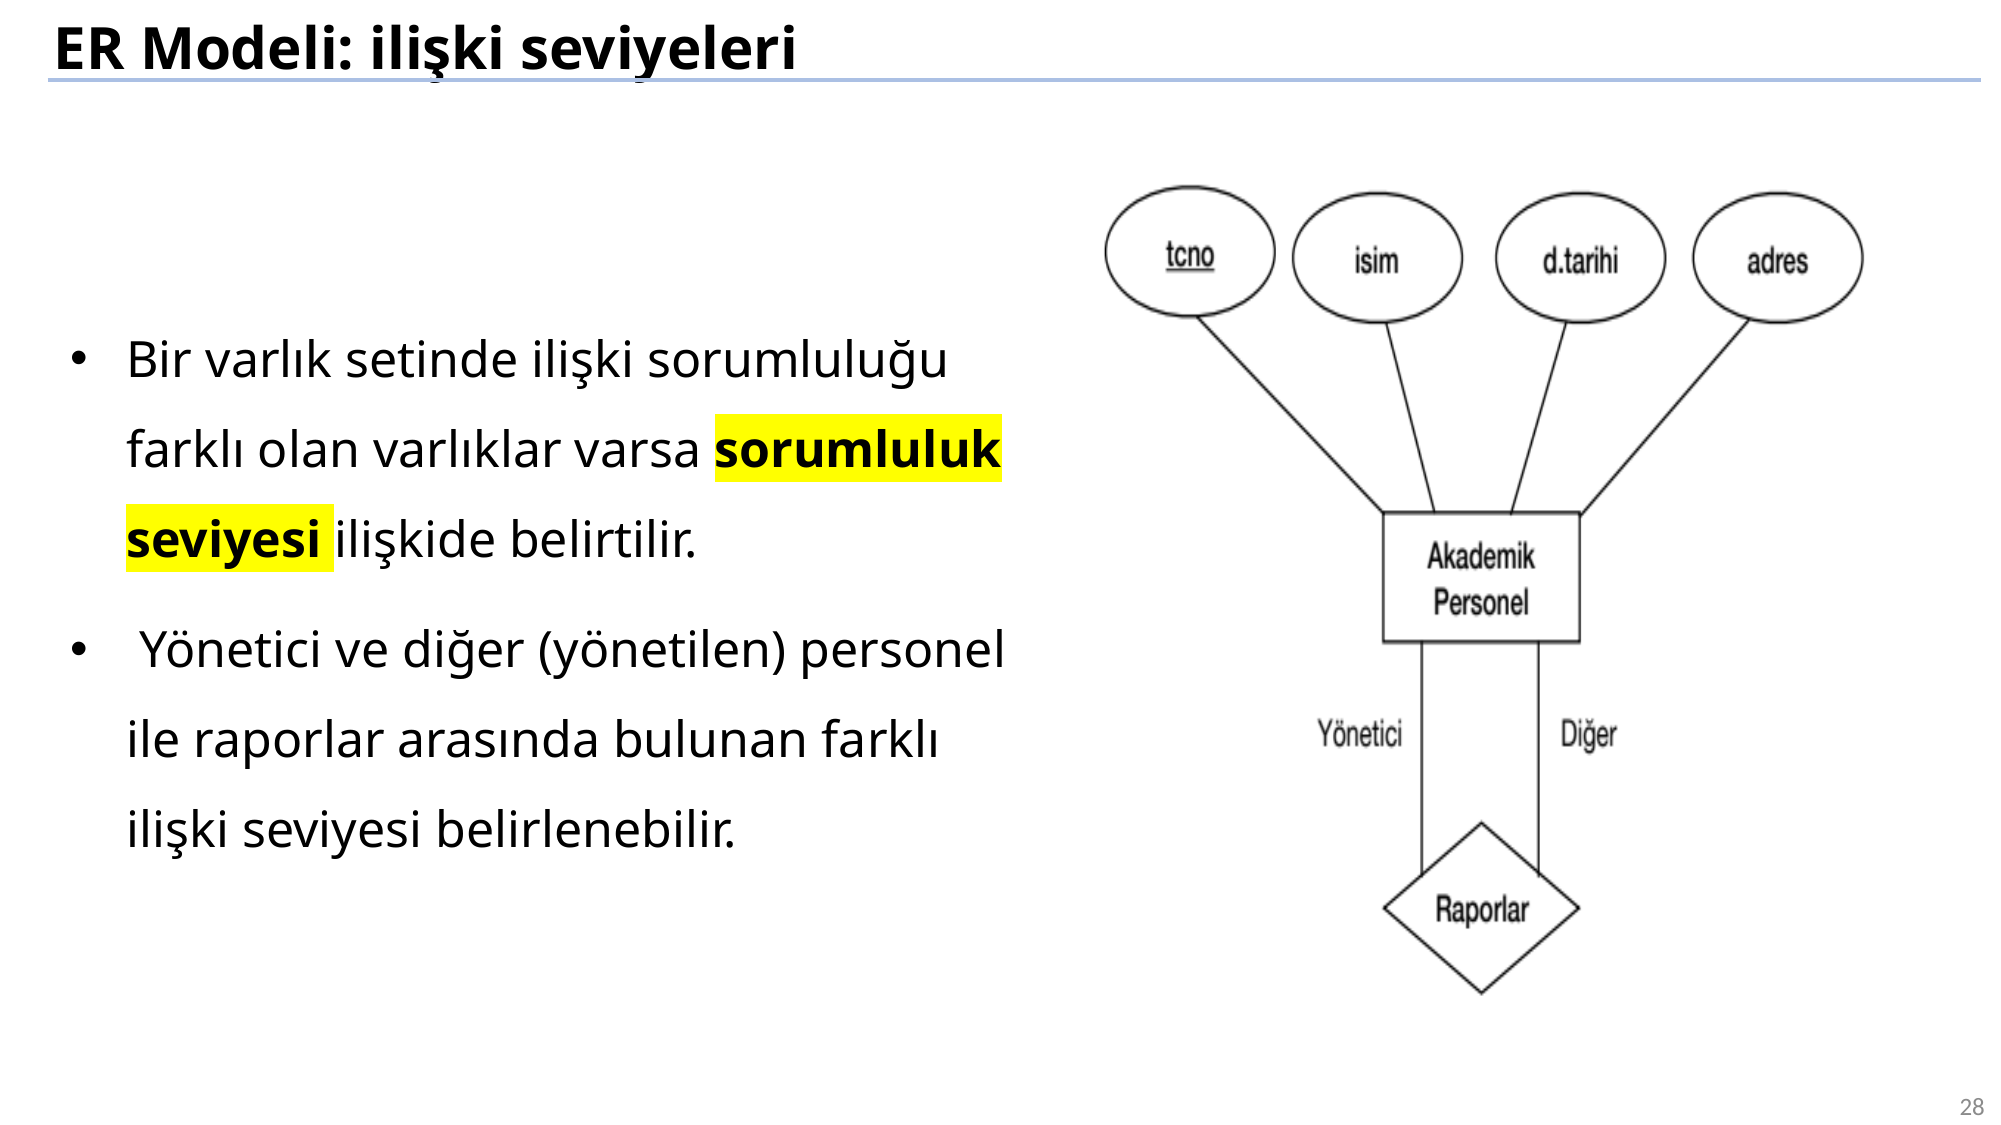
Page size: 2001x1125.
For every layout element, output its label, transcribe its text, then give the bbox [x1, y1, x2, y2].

slide_number 28 [1550, 1085, 2000, 1125]
text_box ER Modeli: ilişki seviyeleri [38, 6, 1808, 96]
text_box Bir varlık setinde ilişki sorumluluğu farklı olan varlıklar varsa sorumluluk seviyesi ilişkide belirtilir. Yönetici ve diğer (yönetilen) personel ile raporlar arasında bulunan farklı ilişki seviyesi belirlenebilir. [38, 289, 1039, 866]
picture [1077, 149, 1898, 1022]
